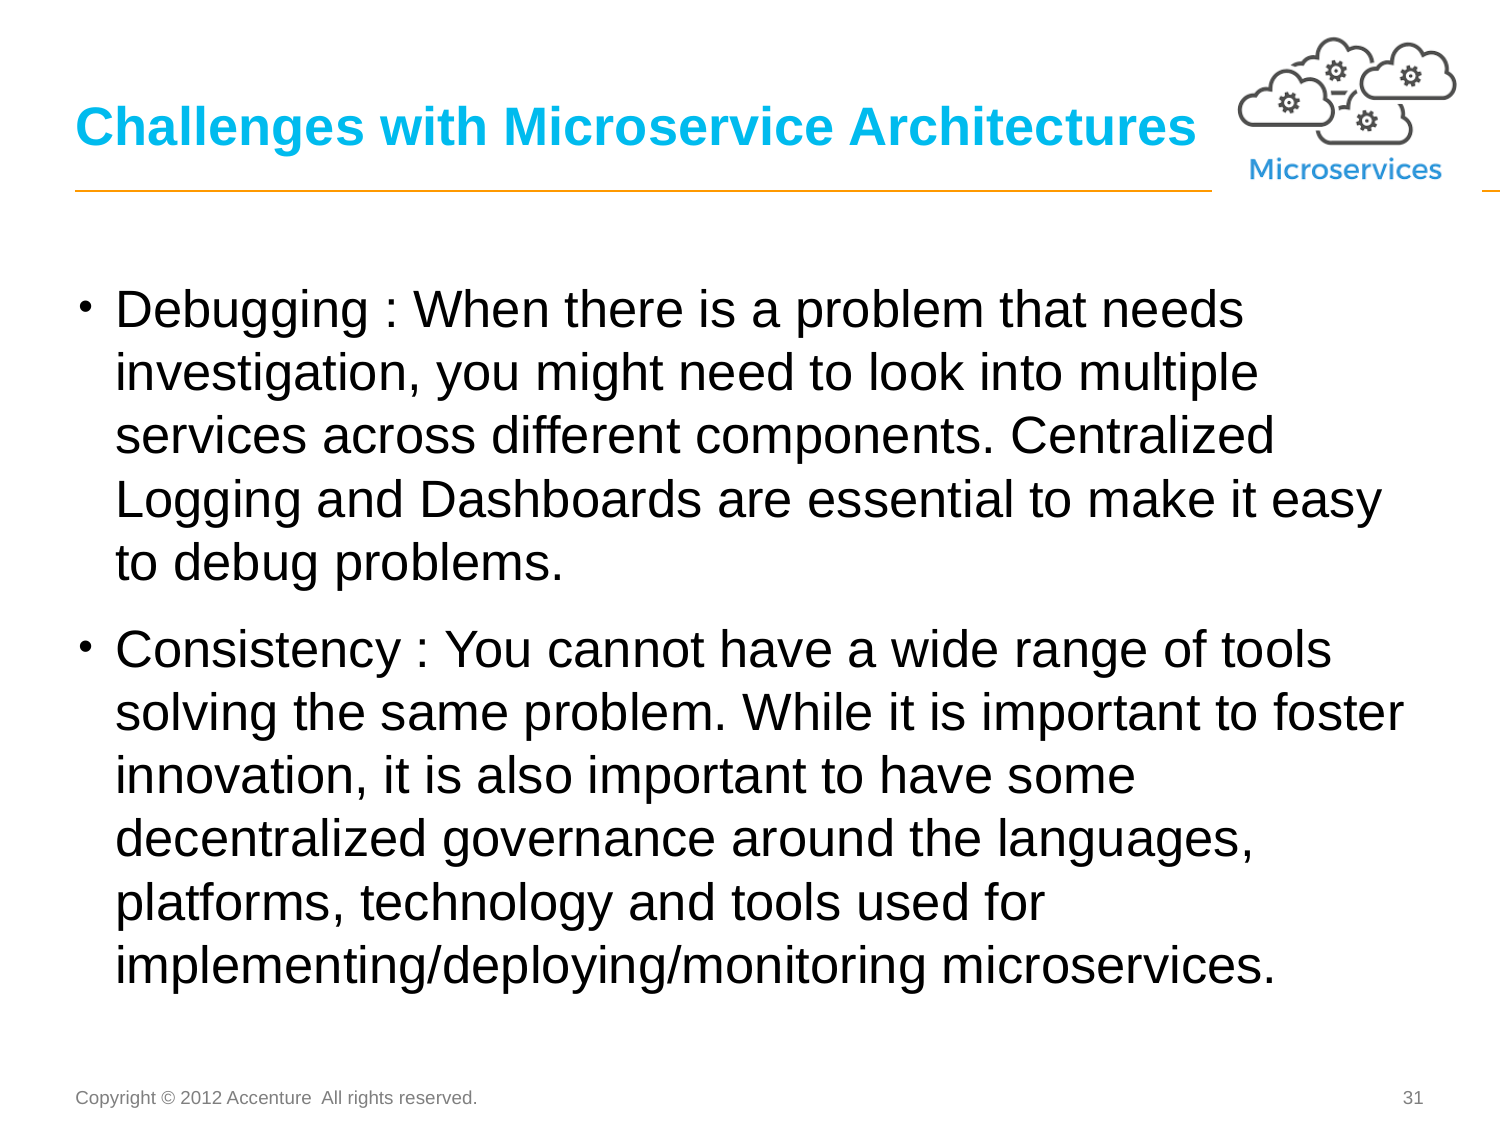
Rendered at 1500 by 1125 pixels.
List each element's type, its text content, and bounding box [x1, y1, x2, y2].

picture [1212, 1, 1482, 203]
title Challenges with Microservice Architectures [75, 27, 1422, 157]
list Debugging : When there is a problem that needs investigation, you might need to look into multiple services across different components. Centralized Logging and Dashboards are essential to make it easy to debug problems. Consistency : You cannot have a wide range of tools solving the same problem. While it is important to foster innovation, it is also important to have some decentralized governance around the languages, platforms, technology and tools used for implementing/deploying/monitoring microservices. [78, 275, 1433, 999]
